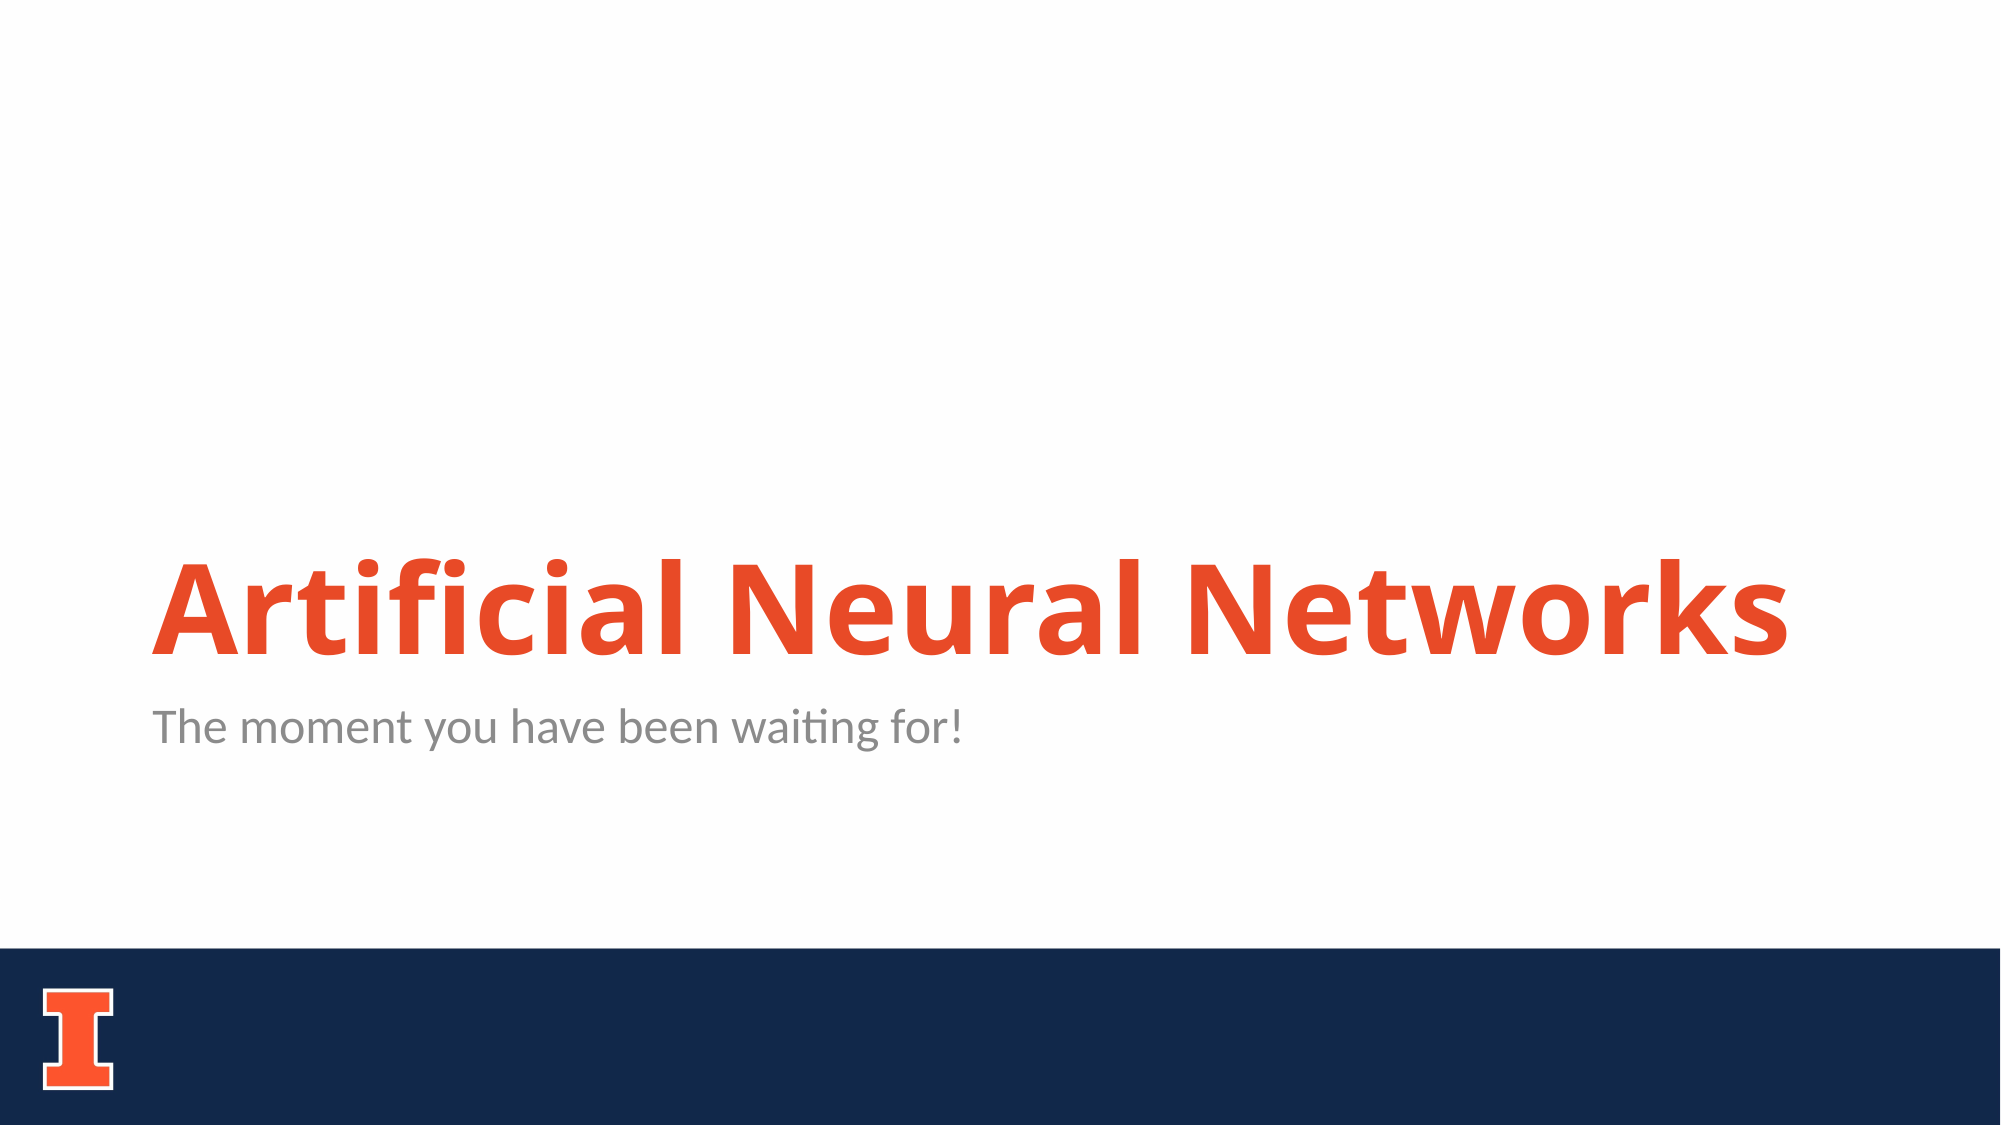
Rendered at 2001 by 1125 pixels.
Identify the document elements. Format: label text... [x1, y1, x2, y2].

title Artificial Neural Networks [137, 220, 1863, 689]
picture [0, 0, 2001, 1125]
list The moment you have been waiting for! [137, 693, 1863, 940]
